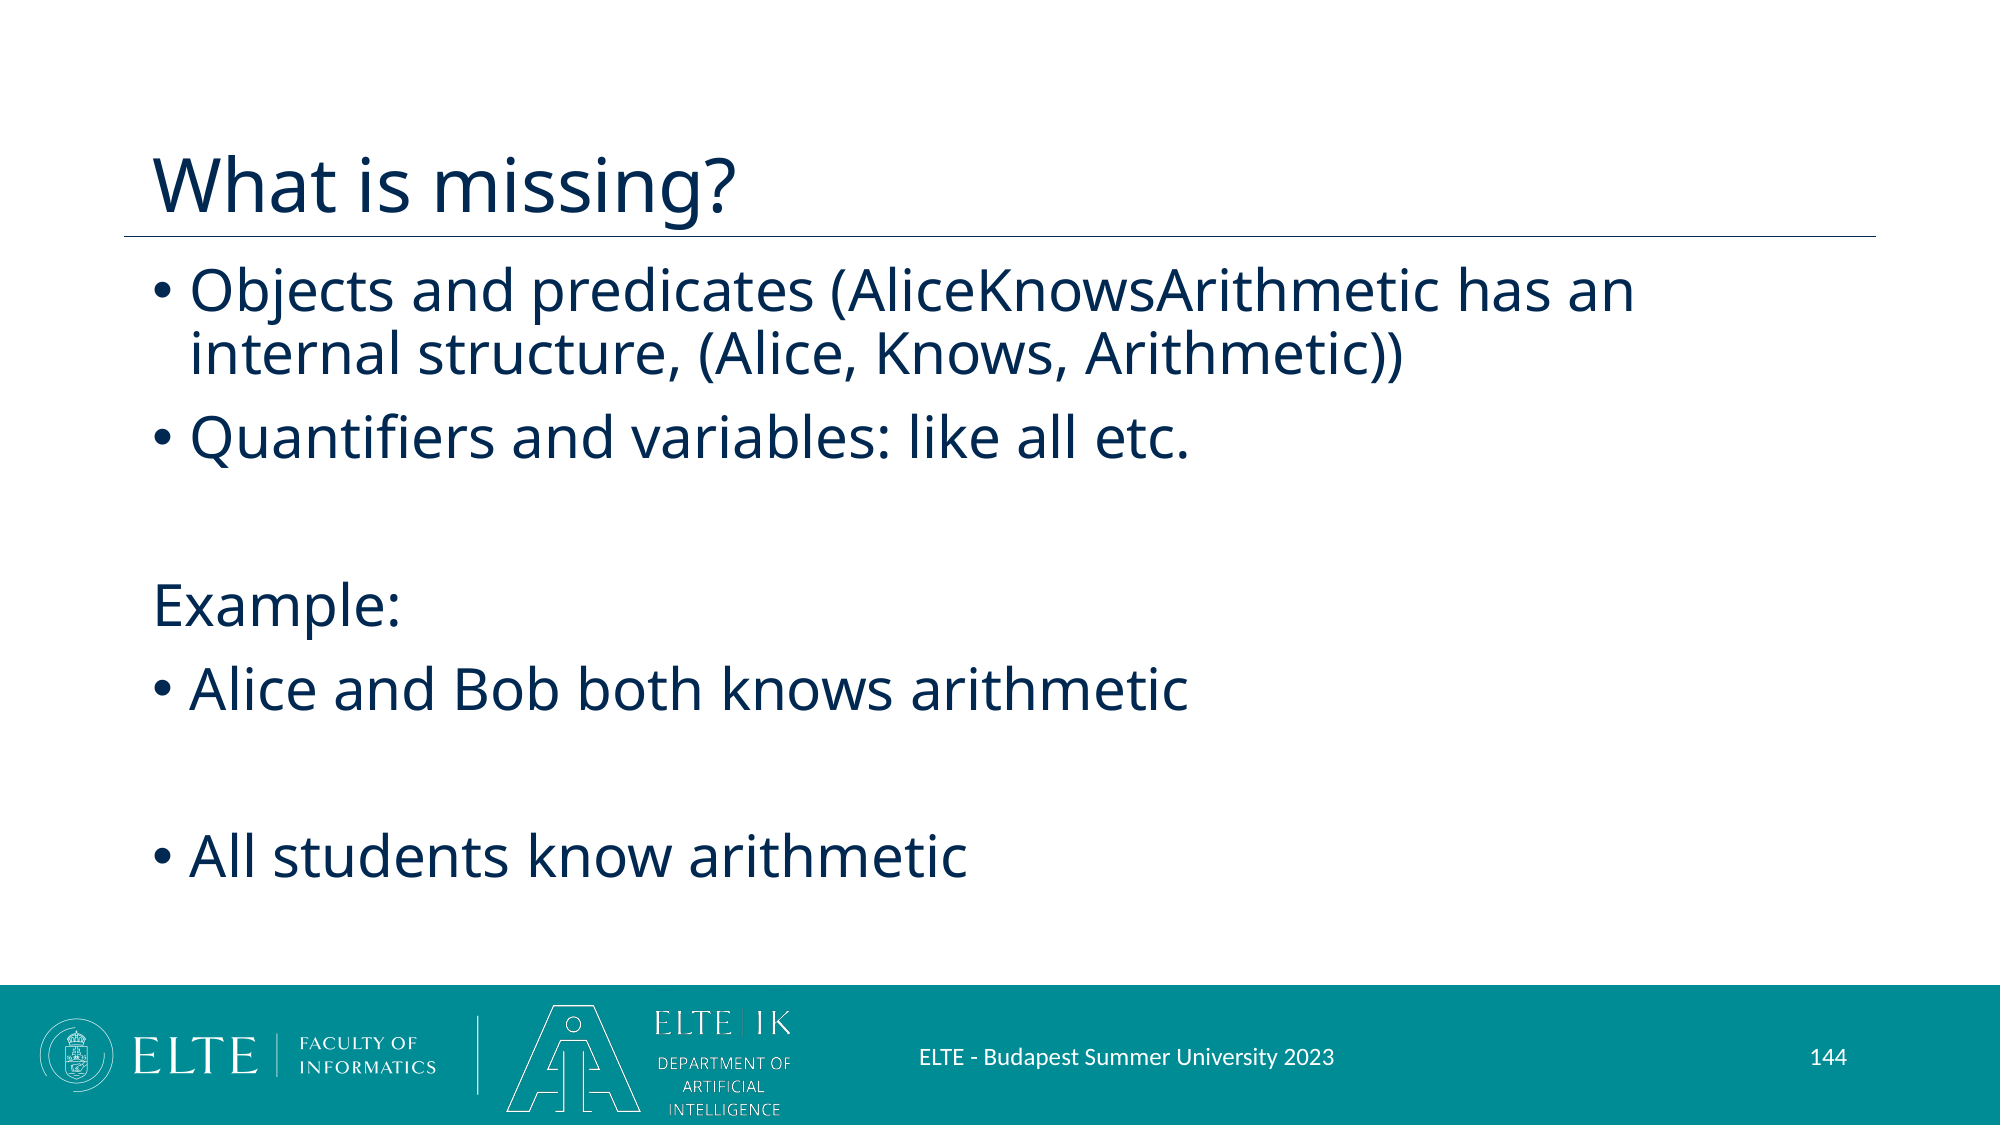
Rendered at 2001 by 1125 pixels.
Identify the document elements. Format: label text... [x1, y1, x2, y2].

slide_number 144 [1563, 1026, 1863, 1085]
picture [0, 985, 2000, 1125]
title What is missing? [137, 59, 1863, 237]
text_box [504, 990, 790, 1120]
footer ELTE - Budapest Summer University 2023 [790, 1025, 1465, 1085]
